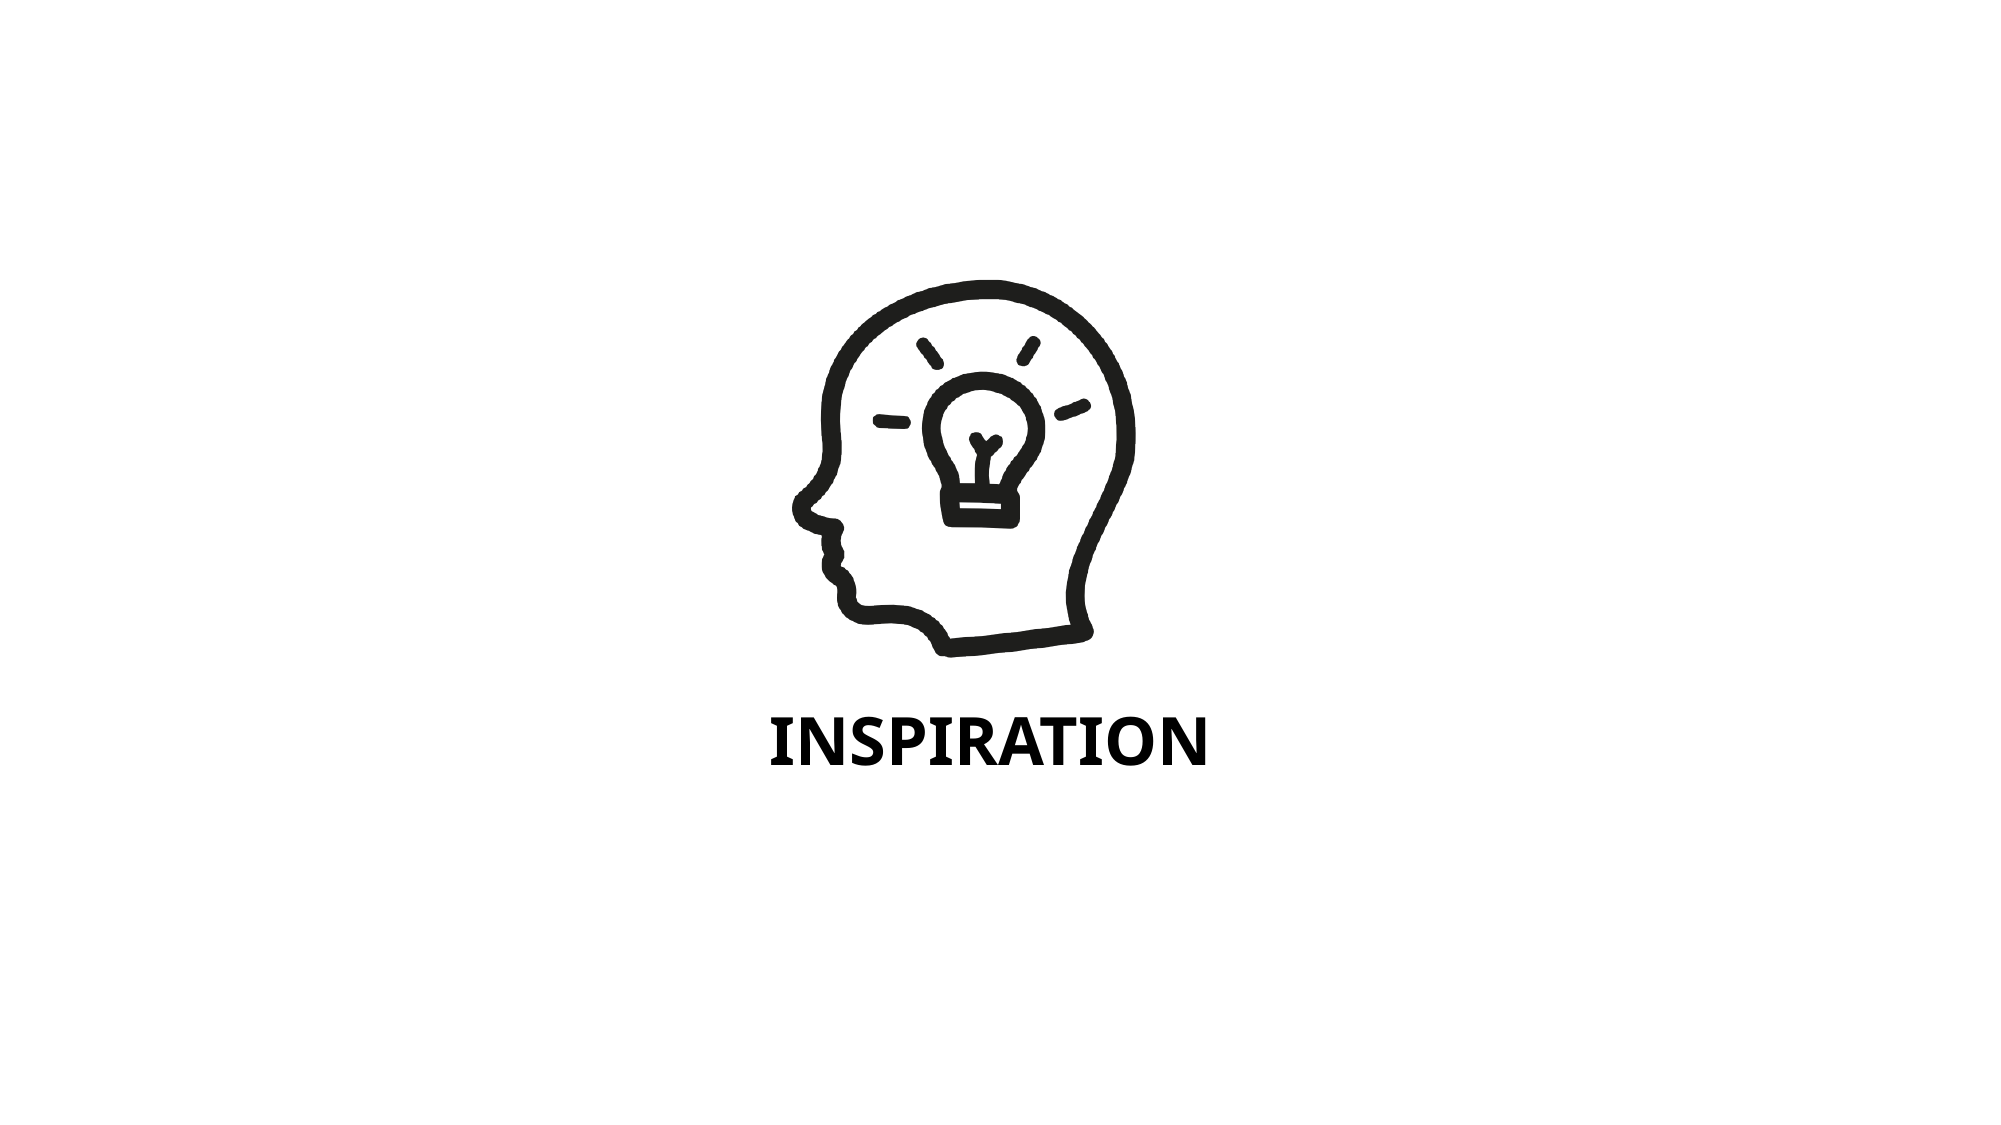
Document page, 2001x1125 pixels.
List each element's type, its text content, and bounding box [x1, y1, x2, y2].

picture [759, 264, 1167, 672]
text_box INSPIRATION [638, 690, 1326, 786]
